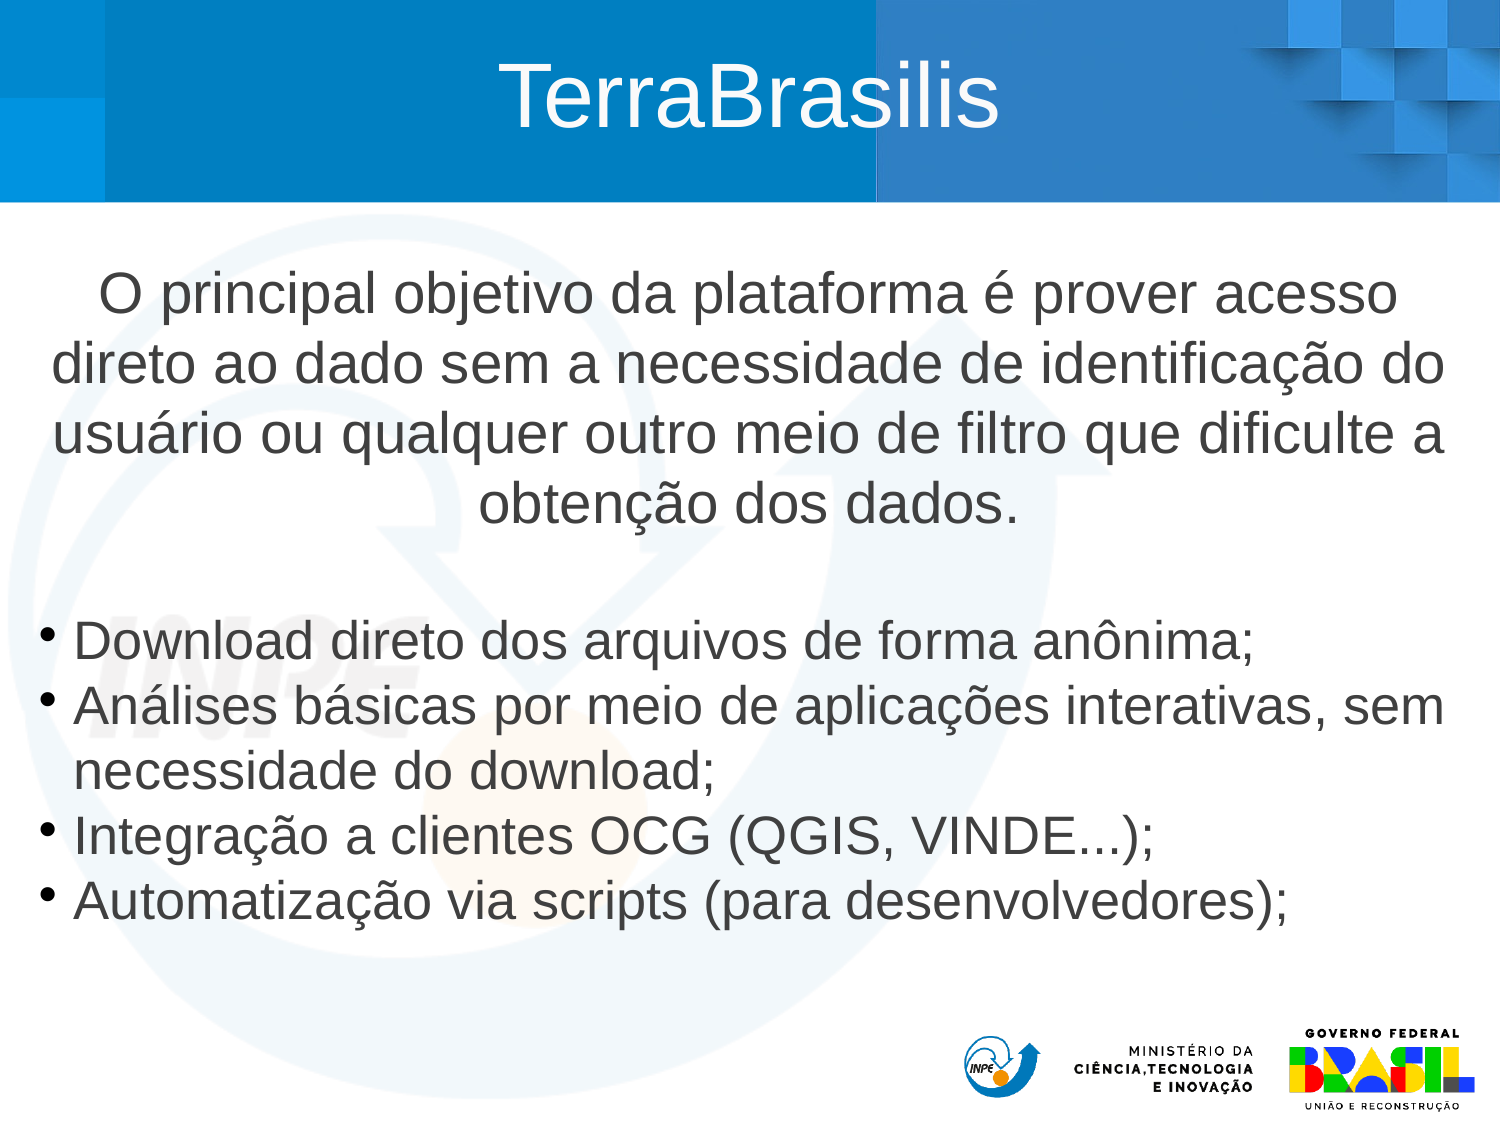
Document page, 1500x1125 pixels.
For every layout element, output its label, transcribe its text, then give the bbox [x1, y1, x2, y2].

text_box TerraBrasilis [222, 40, 1277, 155]
text_box O principal objetivo da plataforma é prover acesso direto ao dado sem a necessidade de identificação do usuário ou qualquer outro meio de filtro que dificulte a obtenção dos dados. Download direto dos arquivos de forma anônima; Análises básicas por meio de aplicações interativas, sem necessidade do download; Integração a clientes OCG (QGIS, VINDE...); Automatização via scripts (para desenvolvedores); [23, 247, 1477, 449]
picture [0, 0, 1500, 1125]
